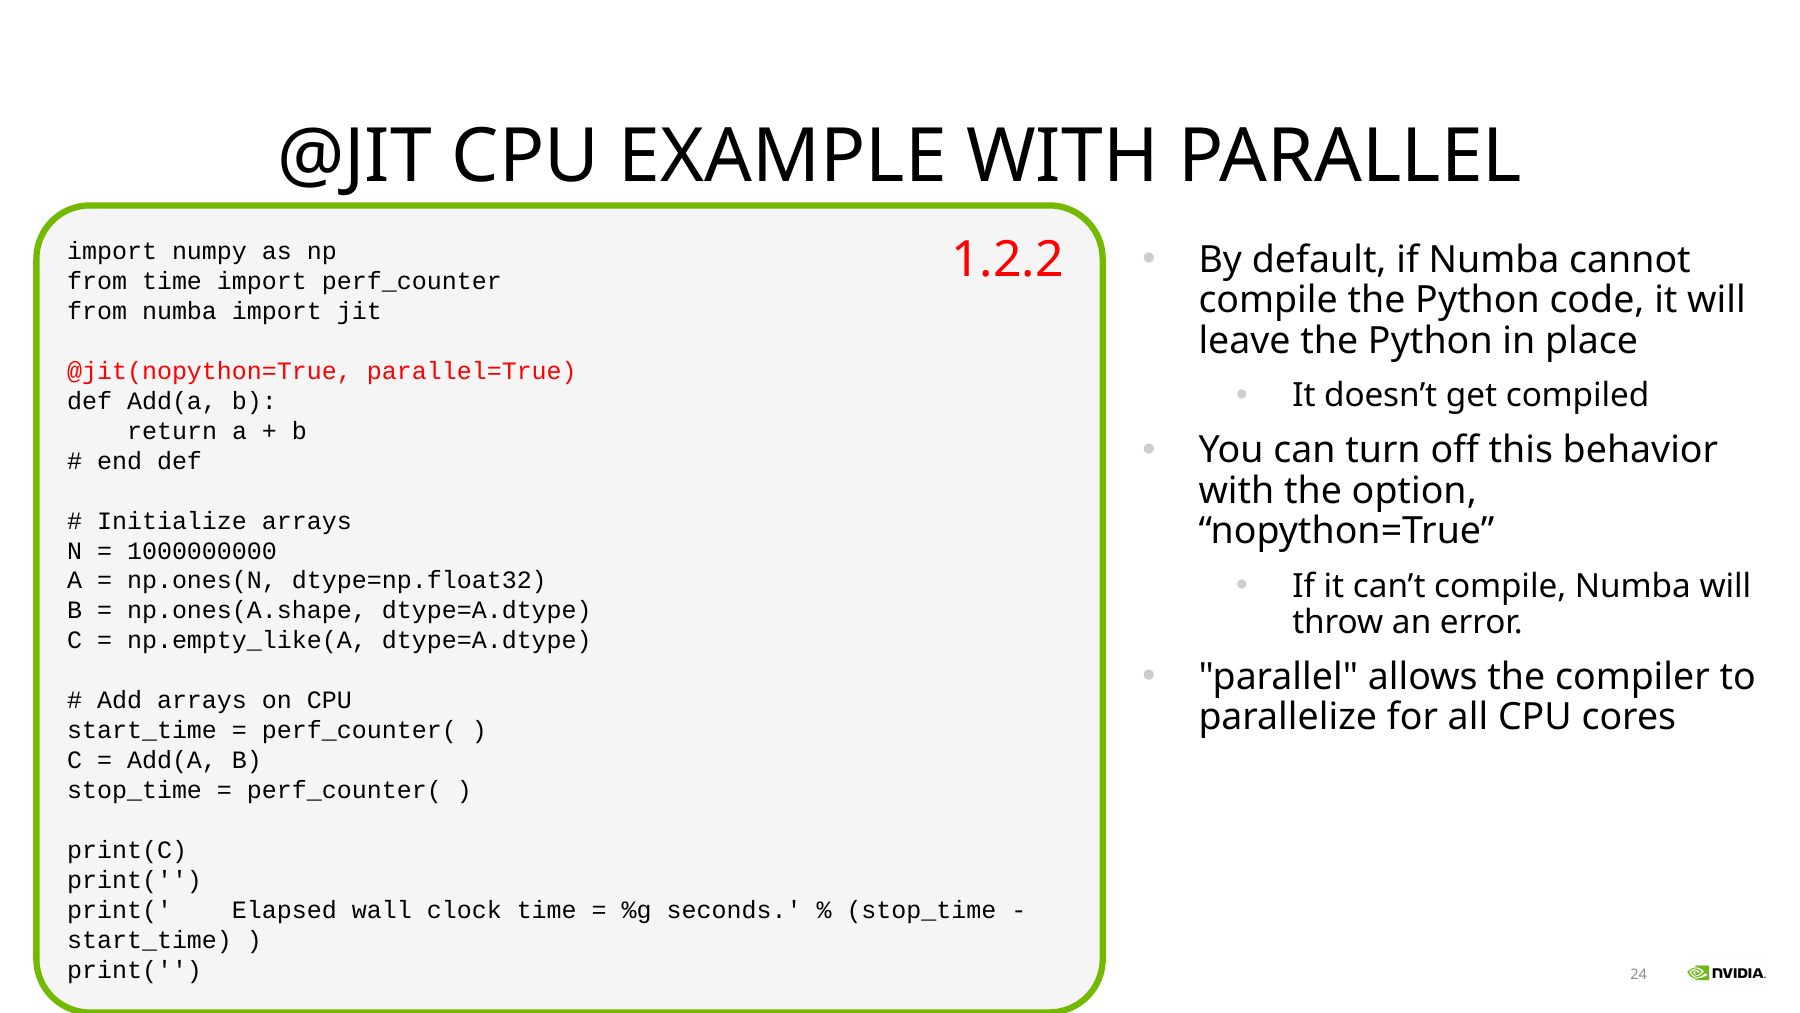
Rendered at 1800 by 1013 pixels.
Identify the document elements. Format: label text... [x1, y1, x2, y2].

title @JIT CPU Example with PARALLEL [81, 108, 1719, 206]
text_box import numpy as np from time import perf_counter from numba import jit @jit(nopython=True, parallel=True) def Add(a, b): return a + b # end def # Initialize arrays N = 1000000000 A = np.ones(N, dtype=np.float32) B = np.ones(A.shape, dtype=A.dtype) C = np.empty_like(A, dtype=A.dtype) # Add arrays on CPU start_time = perf_counter( ) C = Add(A, B) stop_time = perf_counter( ) print(C) print('') print(' Elapsed wall clock time = %g seconds.' % (stop_time - start_time) ) print('') [35, 204, 1104, 1013]
picture [1687, 966, 1766, 993]
text_box 1.2.2 [934, 223, 1081, 296]
list By default, if Numba cannot compile the Python code, it will leave the Python in place It doesn’t get compiled You can turn off this behavior with the option, “nopython=True” If it can’t compile, Numba will throw an error. "parallel" allows the compiler to parallelize for all CPU cores [1126, 232, 1778, 966]
